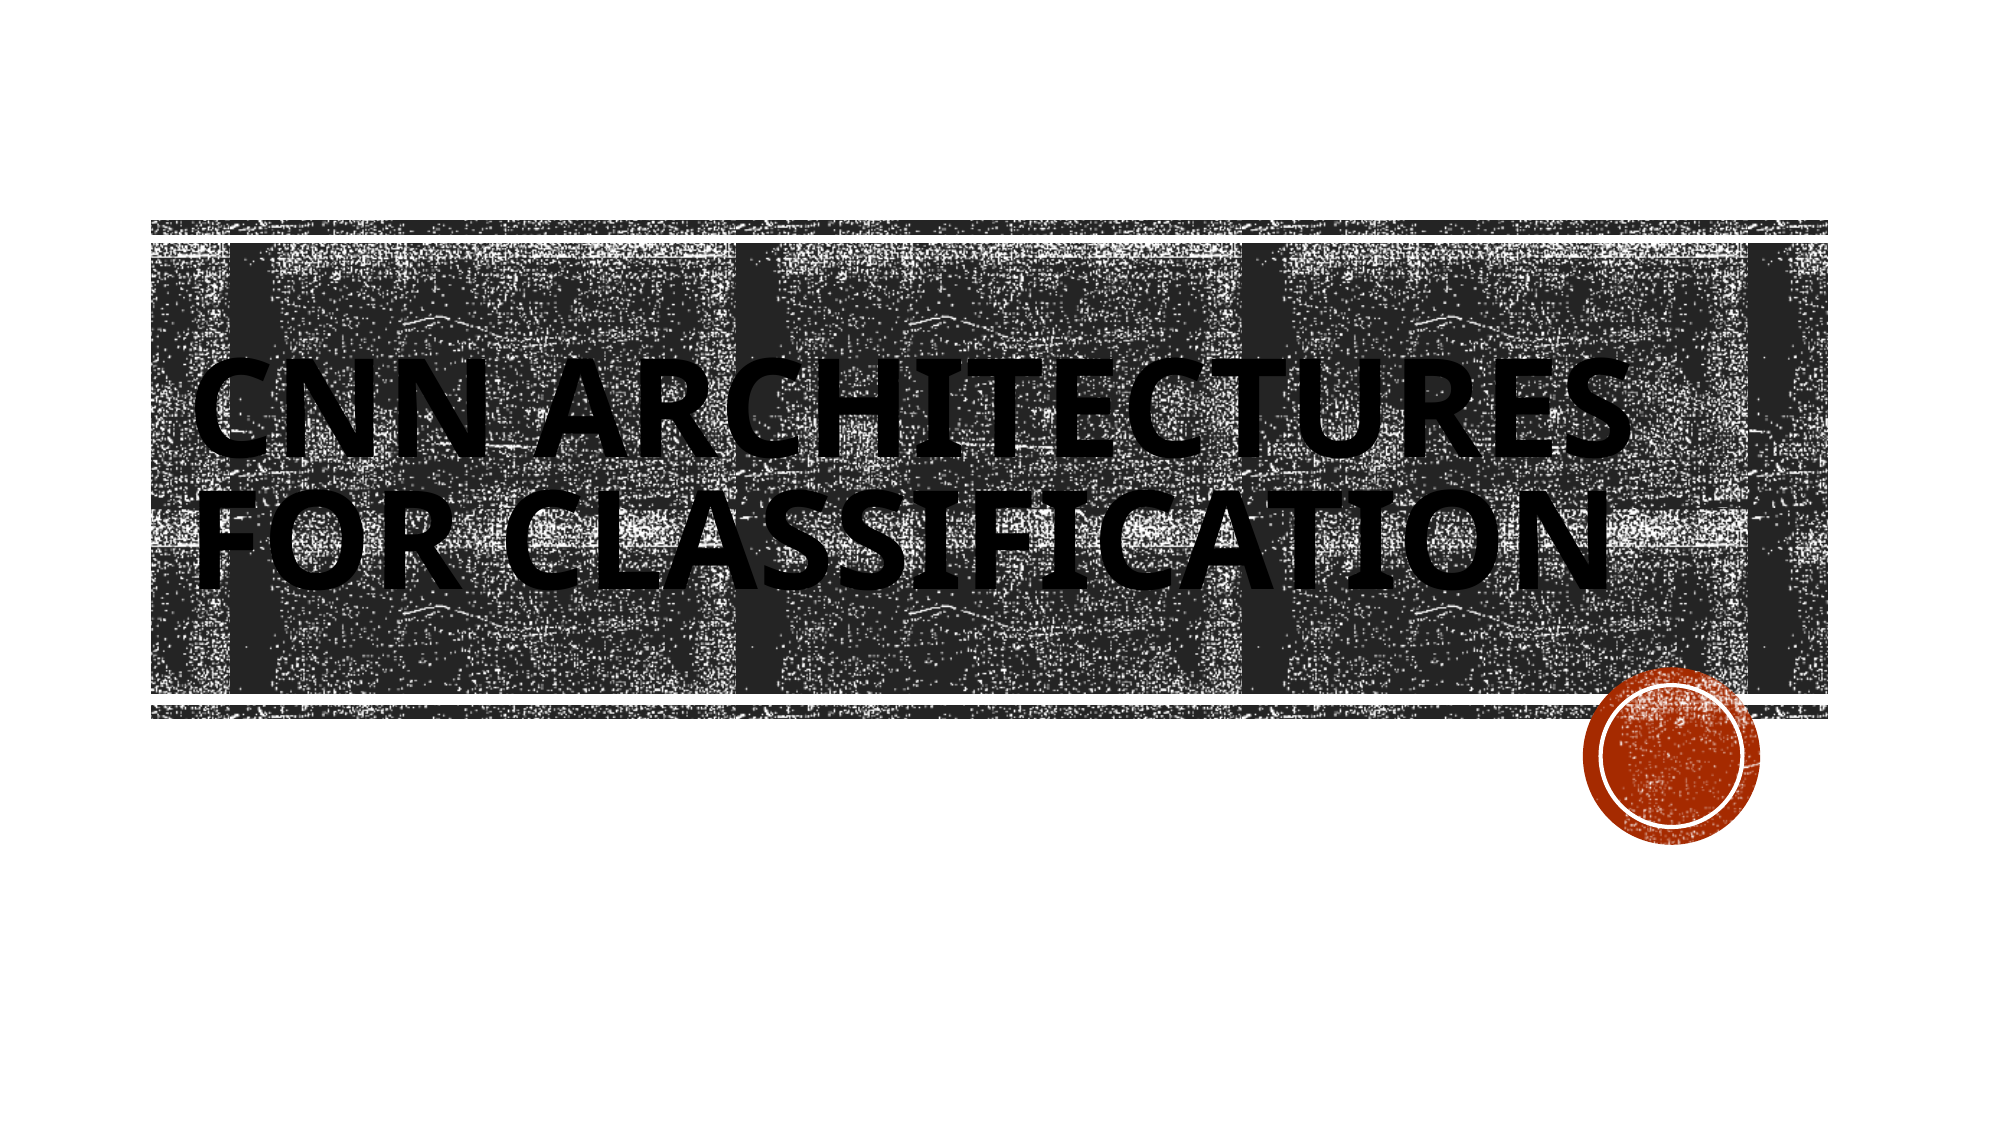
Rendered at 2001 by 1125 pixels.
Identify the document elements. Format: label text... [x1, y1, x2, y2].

title CNN Architectures FOR CLASSIFICATION [172, 234, 1808, 733]
